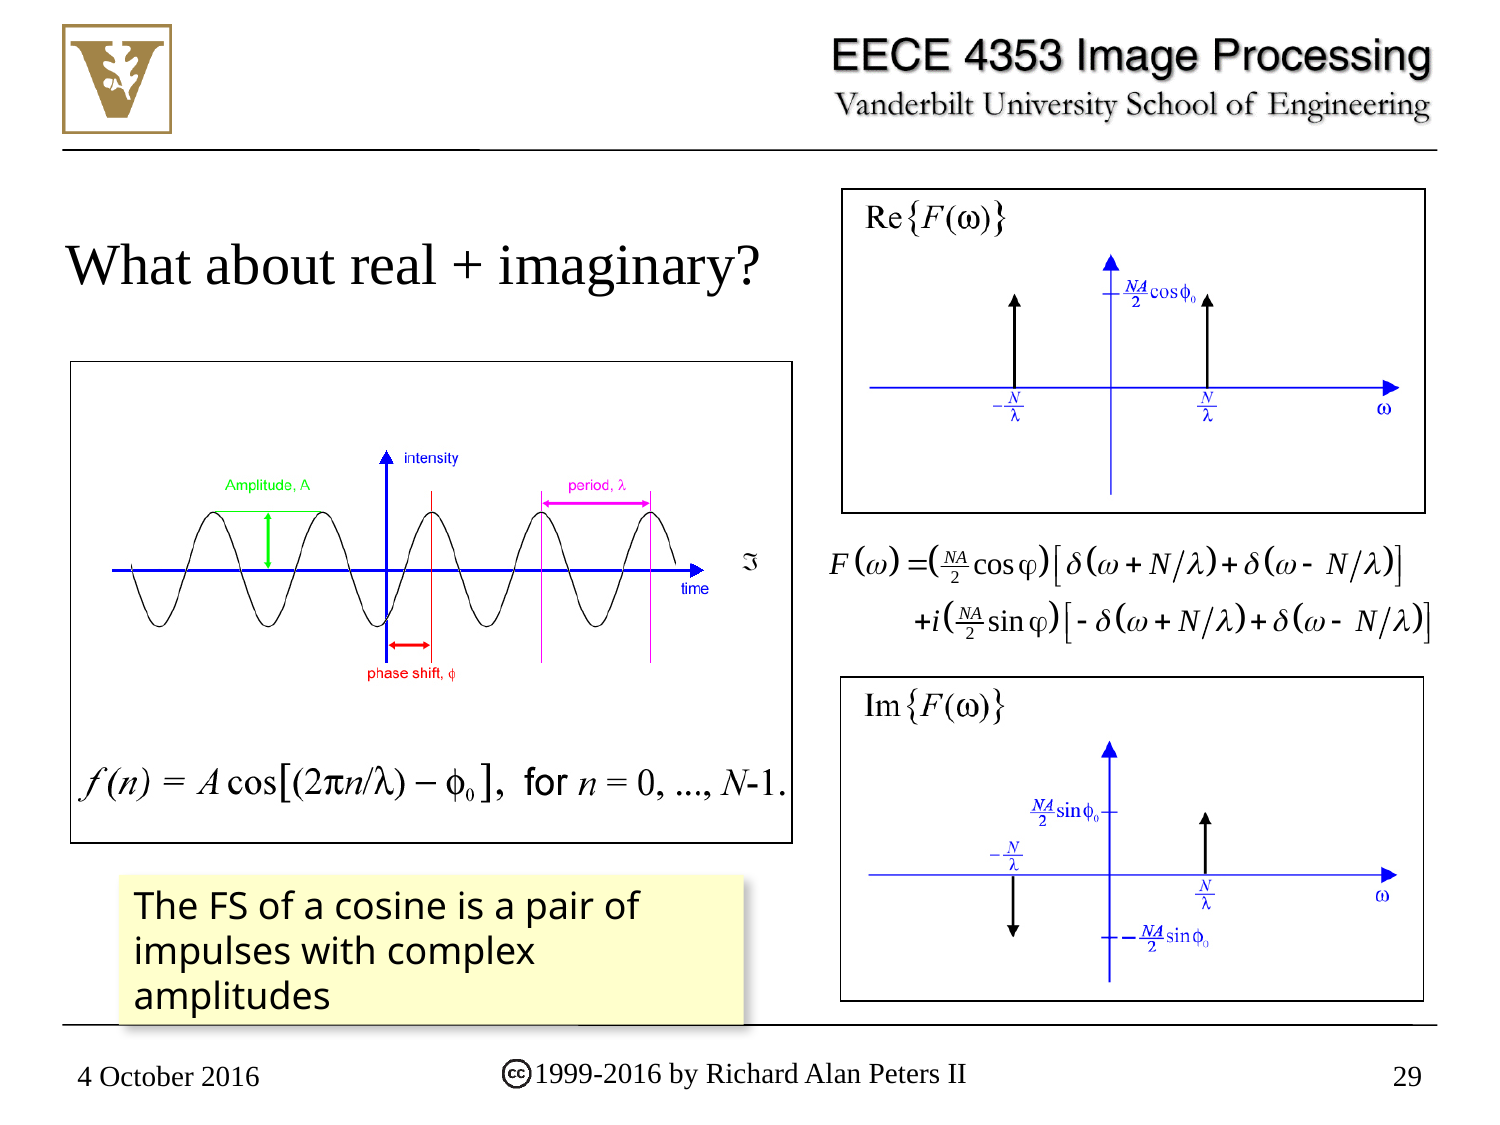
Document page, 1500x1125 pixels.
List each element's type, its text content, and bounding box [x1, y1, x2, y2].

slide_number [62, 1037, 375, 1113]
text_box The FS of a cosine is a pair of impulses with complex amplitudes [118, 874, 744, 1025]
title What about real + imaginary? [50, 159, 813, 363]
slide_number 29 [1125, 1037, 1438, 1113]
picture [62, 24, 172, 134]
picture [826, 25, 1436, 133]
picture [841, 677, 1424, 1001]
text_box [71, 362, 792, 843]
picture [842, 189, 1425, 513]
footer 1999-2016 by Richard Alan Peters II [500, 1034, 1002, 1110]
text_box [738, 547, 762, 578]
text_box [823, 540, 1442, 650]
